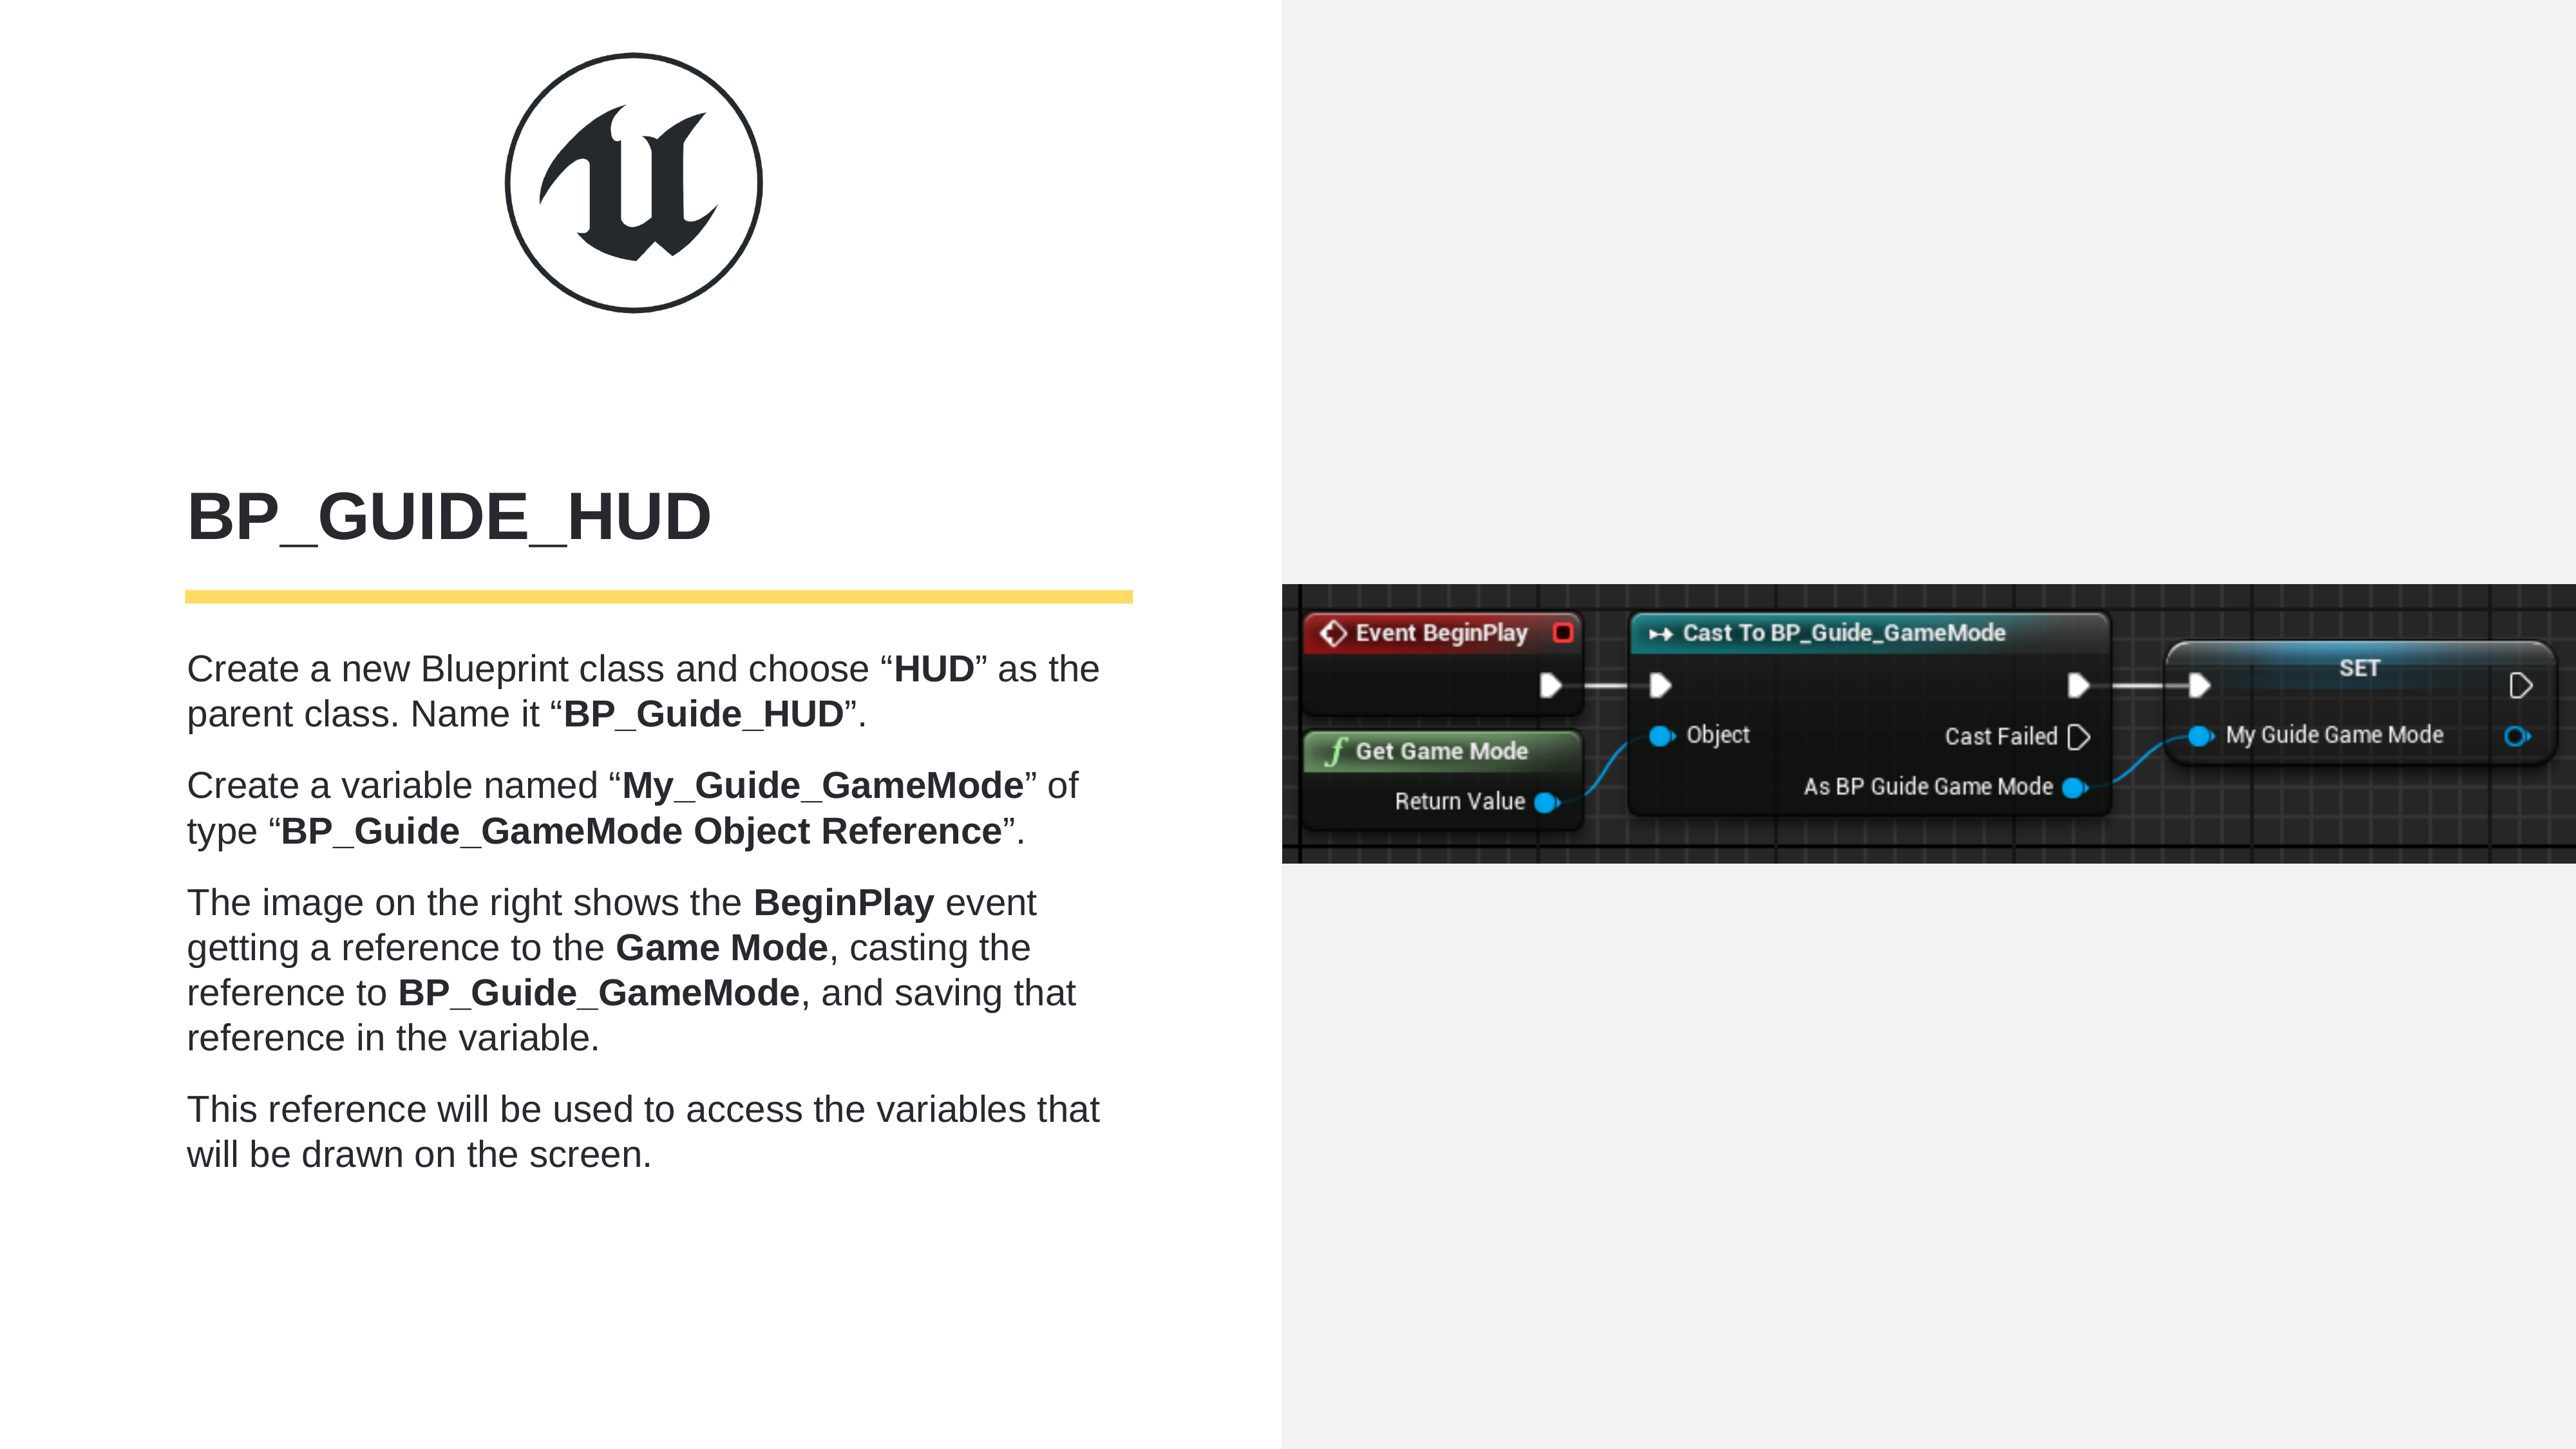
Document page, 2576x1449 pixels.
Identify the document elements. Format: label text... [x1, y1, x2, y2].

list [1282, 584, 2576, 864]
list Create a new Blueprint class and choose “HUD” as the parent class. Name it “BP_Guide_HUD”. Create a variable named “My_Guide_GameMode” of type “BP_Guide_GameMode Object Reference”. The image on the right shows the BeginPlay event getting a reference to the Game Mode, casting the reference to BP_Guide_GameMode, and saving that reference in the variable. This reference will be used to access the variables that will be drawn on the screen. [177, 639, 1133, 1449]
title BP_Guide_HUD [177, 97, 1133, 558]
picture [495, 43, 773, 97]
